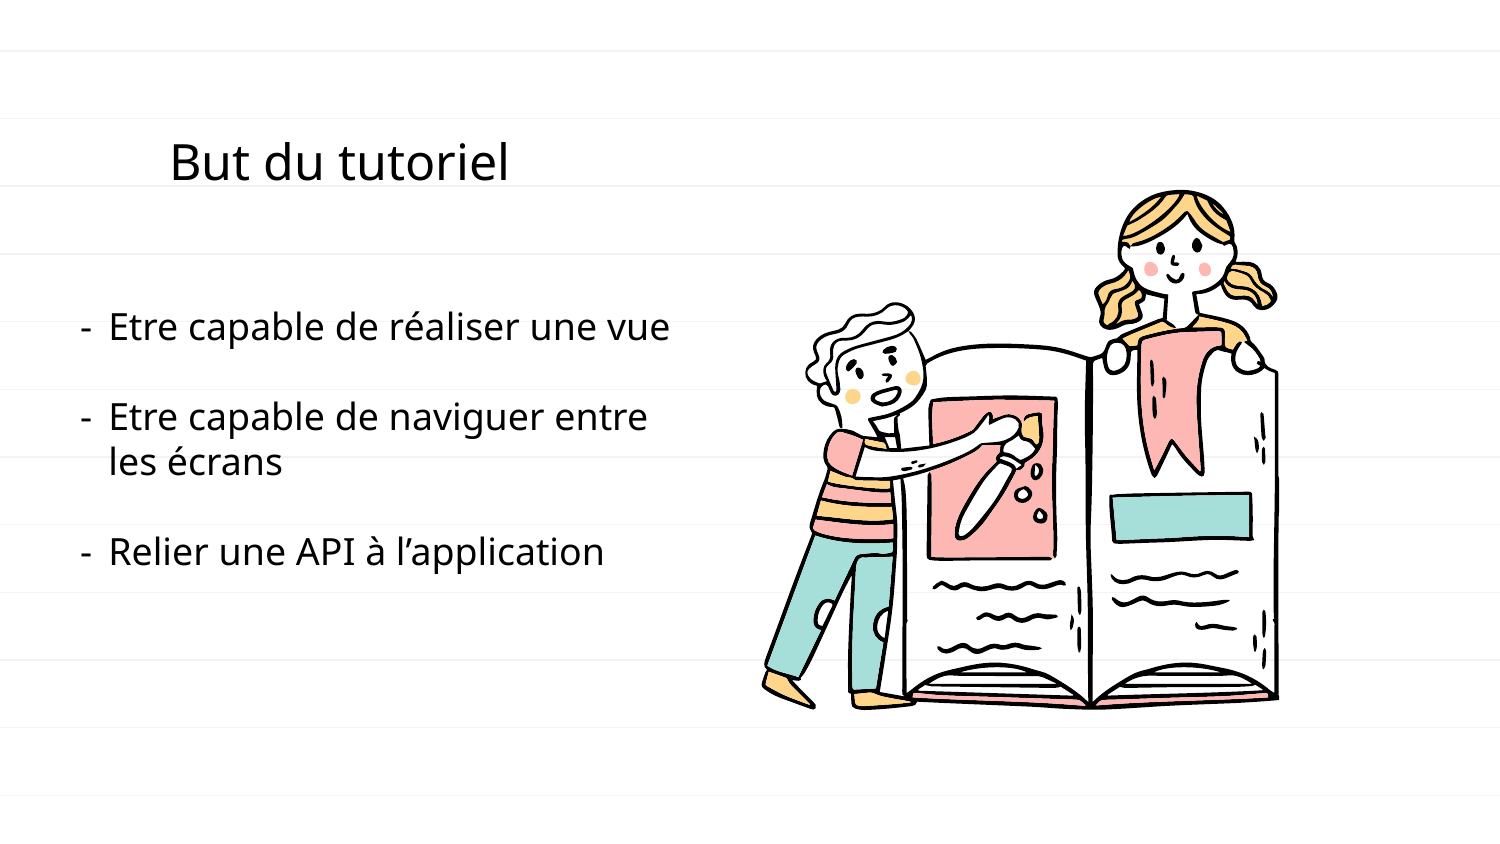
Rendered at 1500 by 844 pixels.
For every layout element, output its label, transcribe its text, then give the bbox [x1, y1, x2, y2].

title But du tutoriel [154, 84, 1351, 205]
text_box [760, 189, 1280, 711]
subtitle Etre capable de réaliser une vue Etre capable de naviguer entre les écrans Relier une API à l’application [65, 288, 722, 639]
